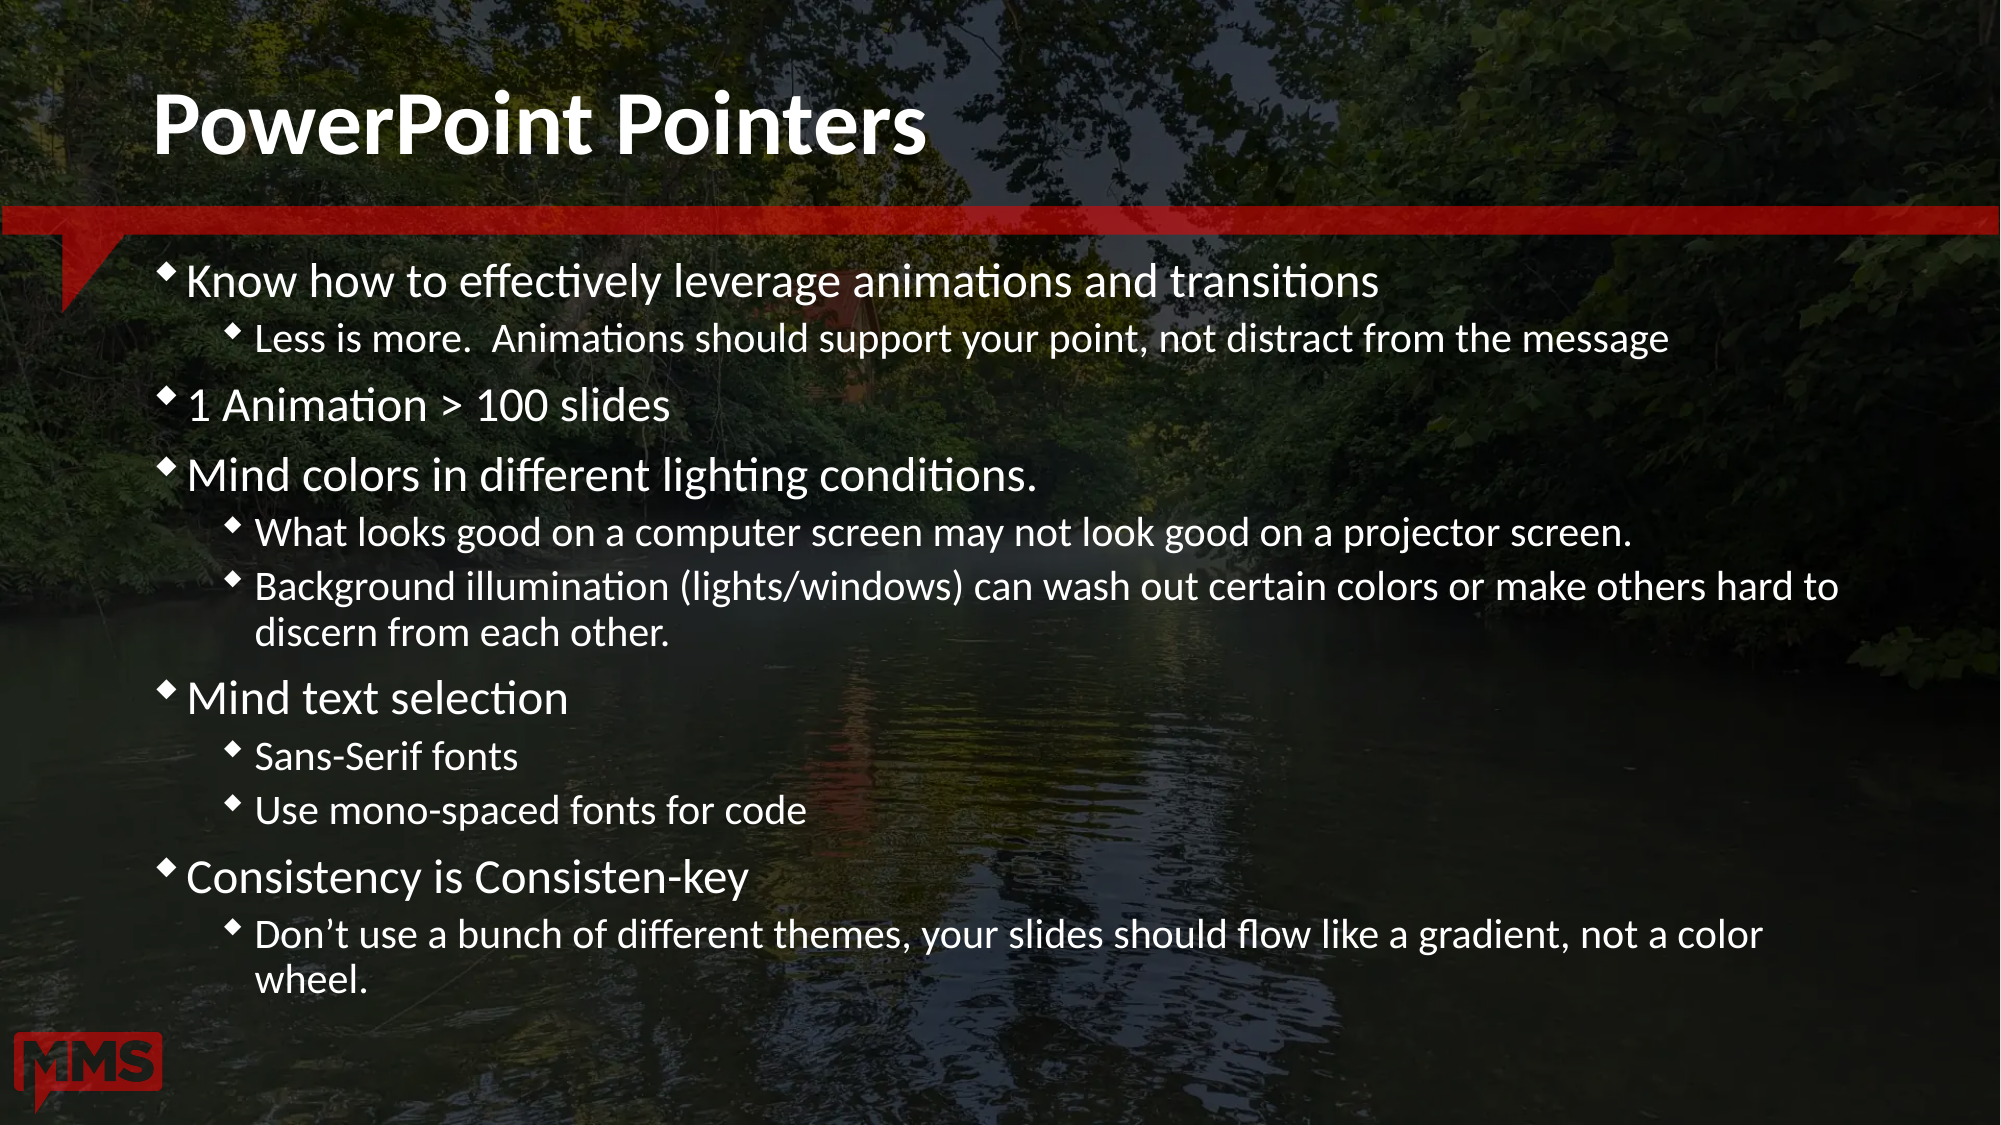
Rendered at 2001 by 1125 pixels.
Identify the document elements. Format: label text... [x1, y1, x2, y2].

list Know how to effectively leverage animations and transitions Less is more. Animations should support your point, not distract from the message 1 Animation > 100 slides Mind colors in different lighting conditions. What looks good on a computer screen may not look good on a projector screen. Background illumination (lights/windows) can wash out certain colors or make others hard to discern from each other. Mind text selection Sans-Serif fonts Use mono-spaced fonts for code Consistency is Consisten-key Don’t use a bunch of different themes, your slides should flow like a gradient, not a color wheel. [137, 247, 1863, 1014]
picture [0, 0, 2001, 1125]
title PowerPoint Pointers [137, 59, 1863, 190]
